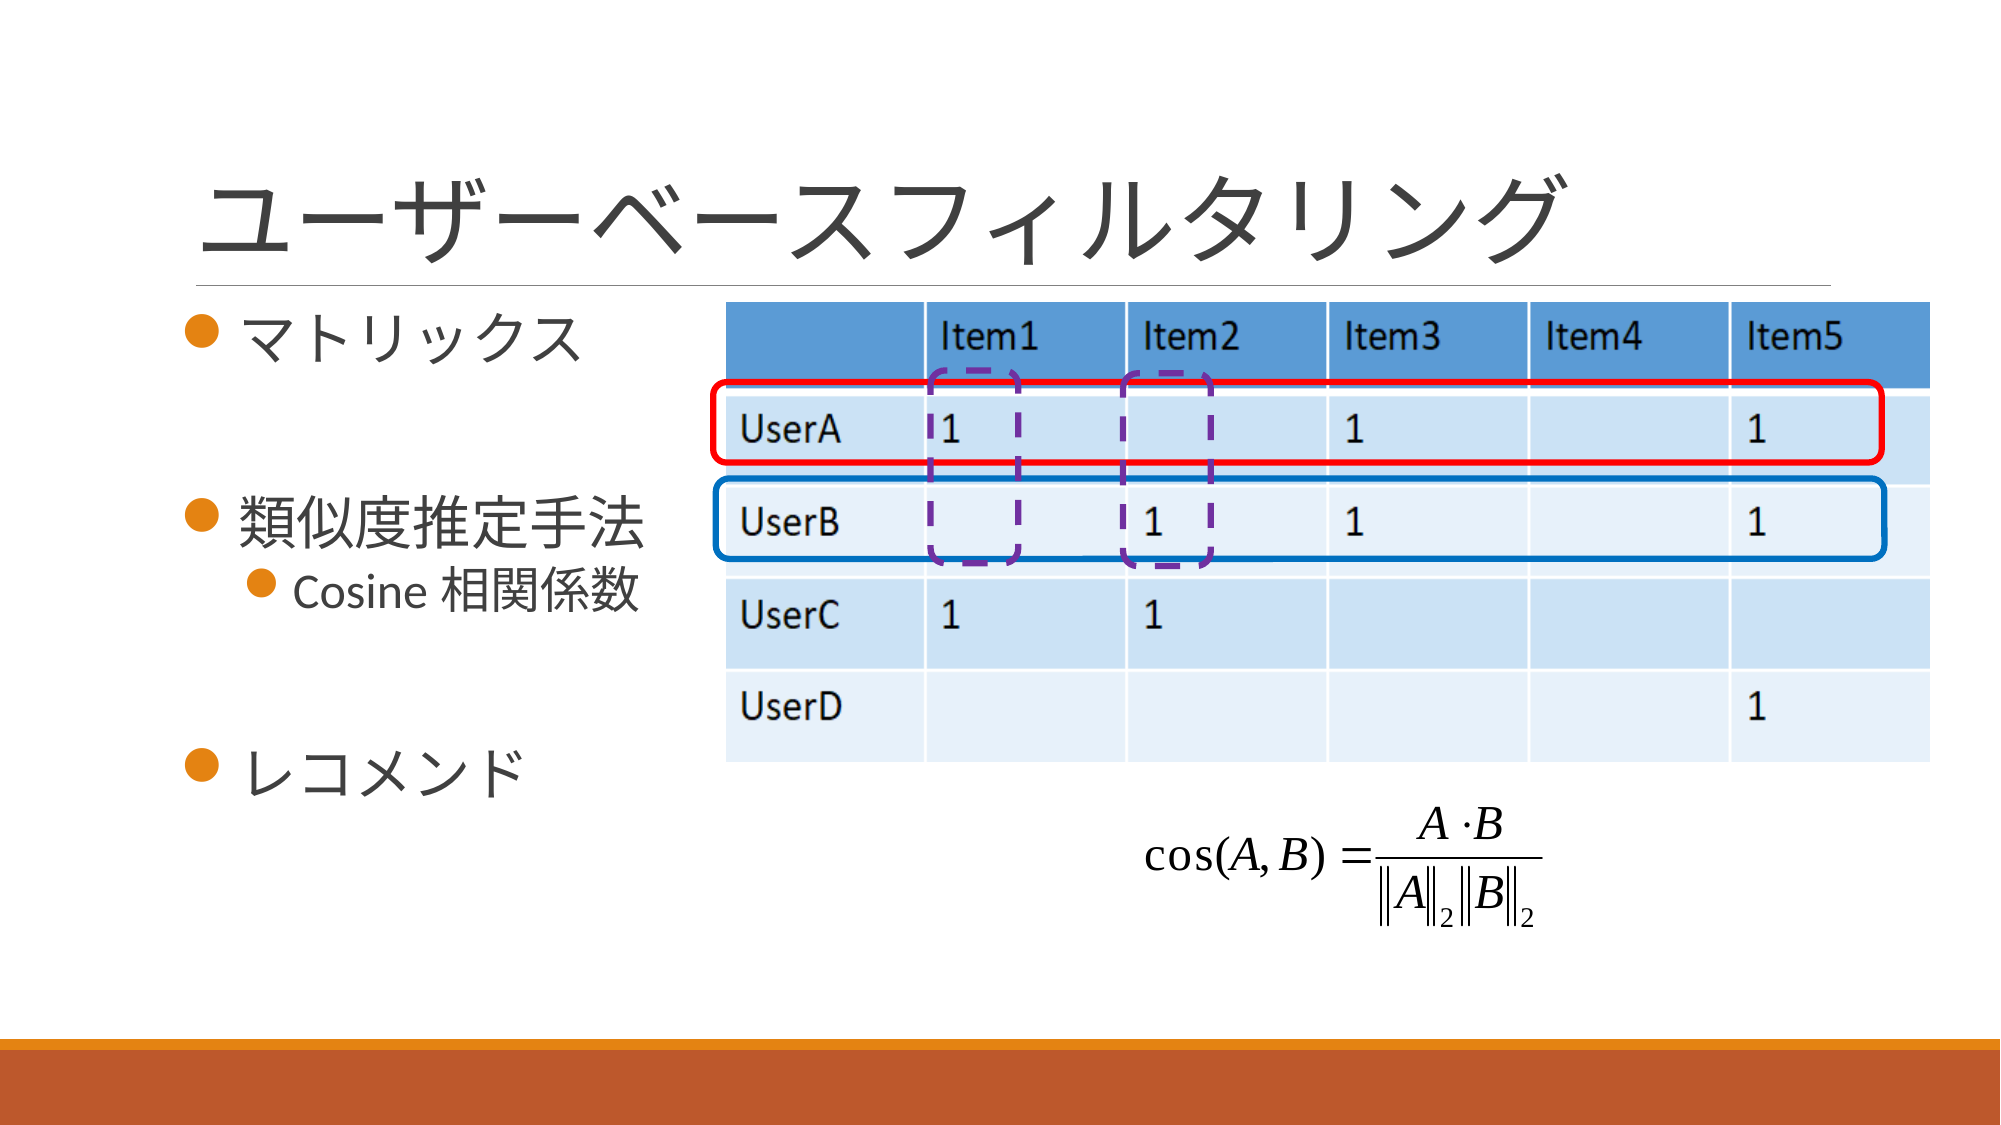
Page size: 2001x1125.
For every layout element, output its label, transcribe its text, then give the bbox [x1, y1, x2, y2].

list マトリックス 類似度推定手法 Cosine相関係数 レコメンド [180, 302, 932, 963]
title ユーザーベースフィルタリング [180, 47, 1830, 285]
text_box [712, 302, 1930, 762]
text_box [1136, 792, 1554, 940]
